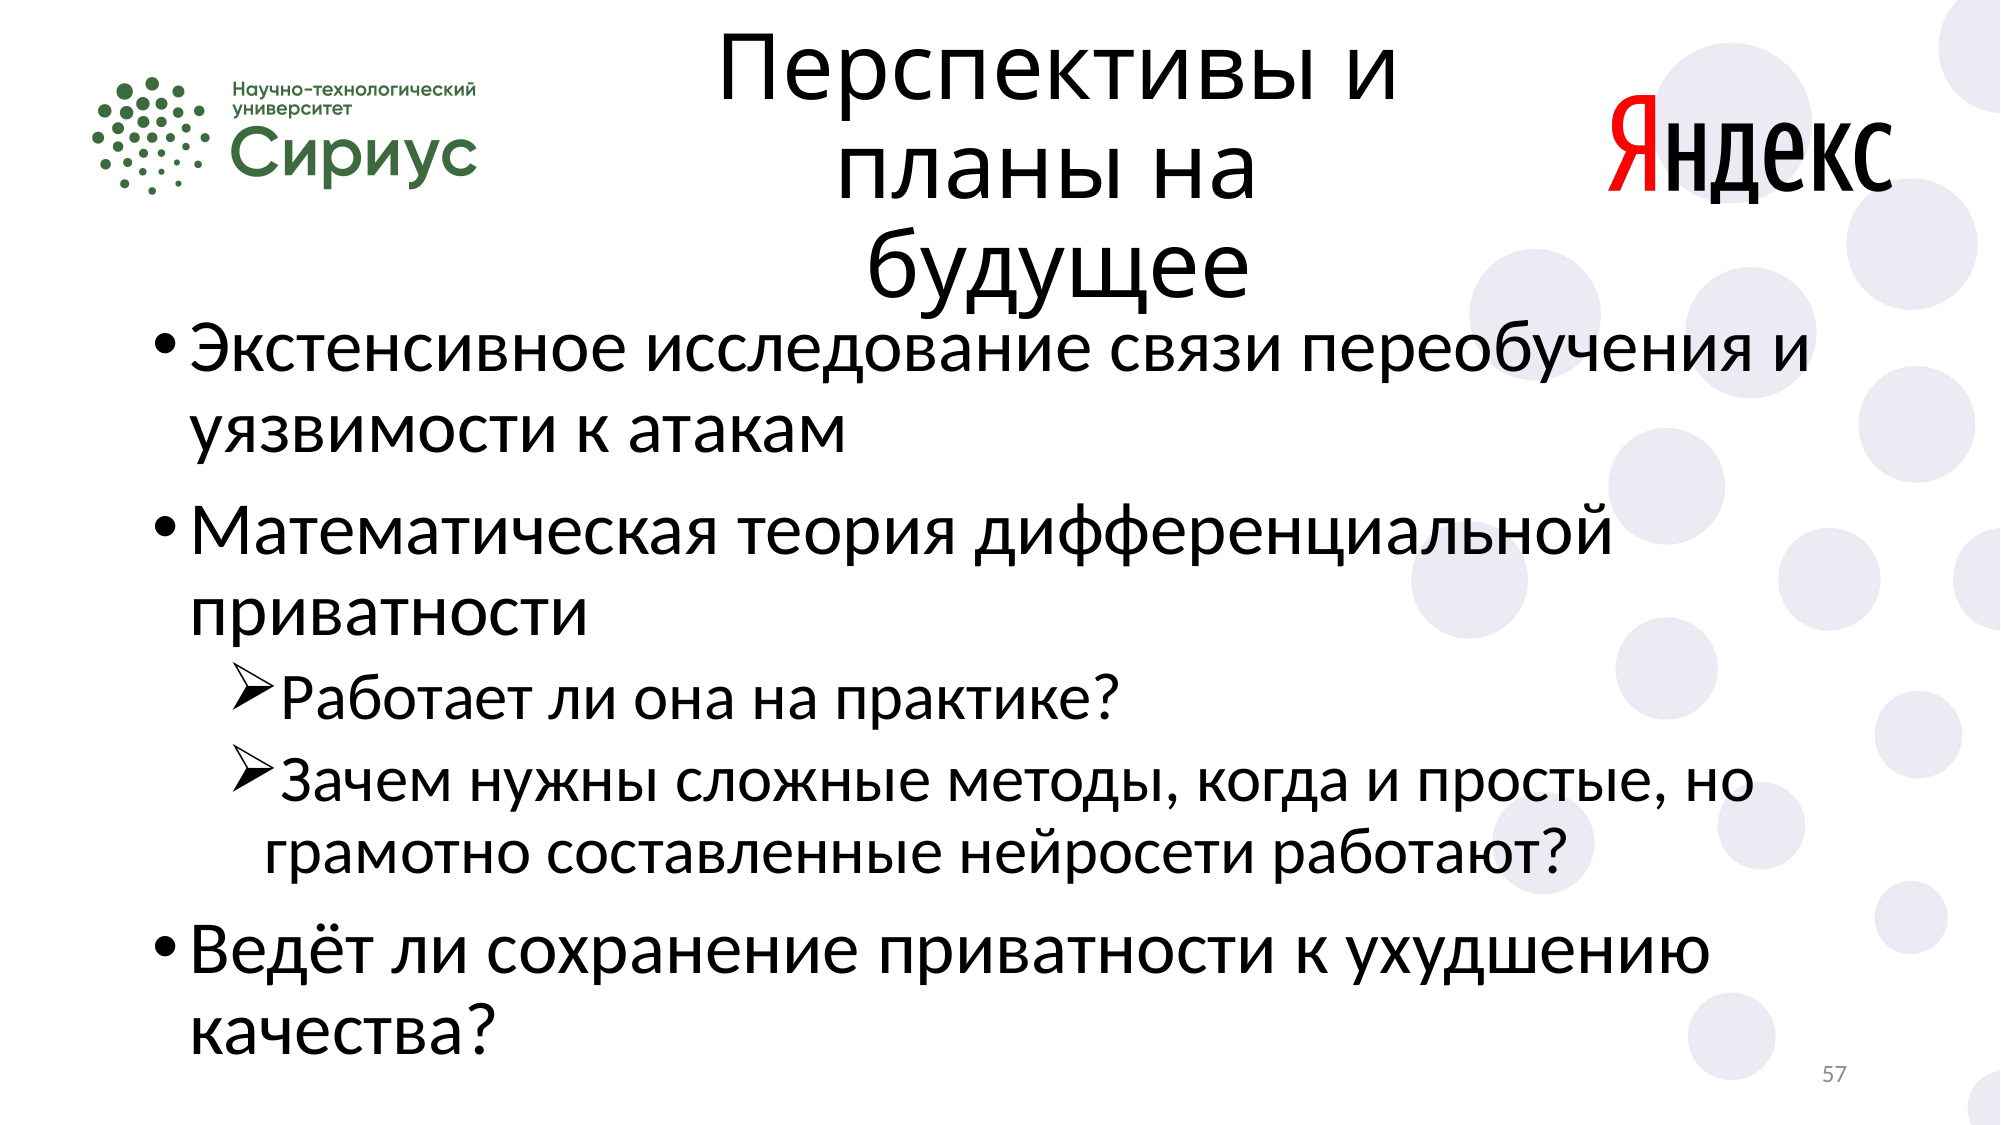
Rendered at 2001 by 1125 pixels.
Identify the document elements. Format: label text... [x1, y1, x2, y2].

title Перспективы и планы на будущее [564, 59, 1554, 278]
picture [0, 0, 2001, 1125]
list Экстенсивное исследование связи переобучения и уязвимости к атакам Математическая теория дифференциальной приватности Работает ли она на практике? Зачем нужны сложные методы, когда и простые, но грамотно составленные нейросети работают? Ведёт ли сохранение приватности к ухудшению качества? [137, 299, 1863, 1014]
slide_number 57 [1412, 1042, 1863, 1103]
